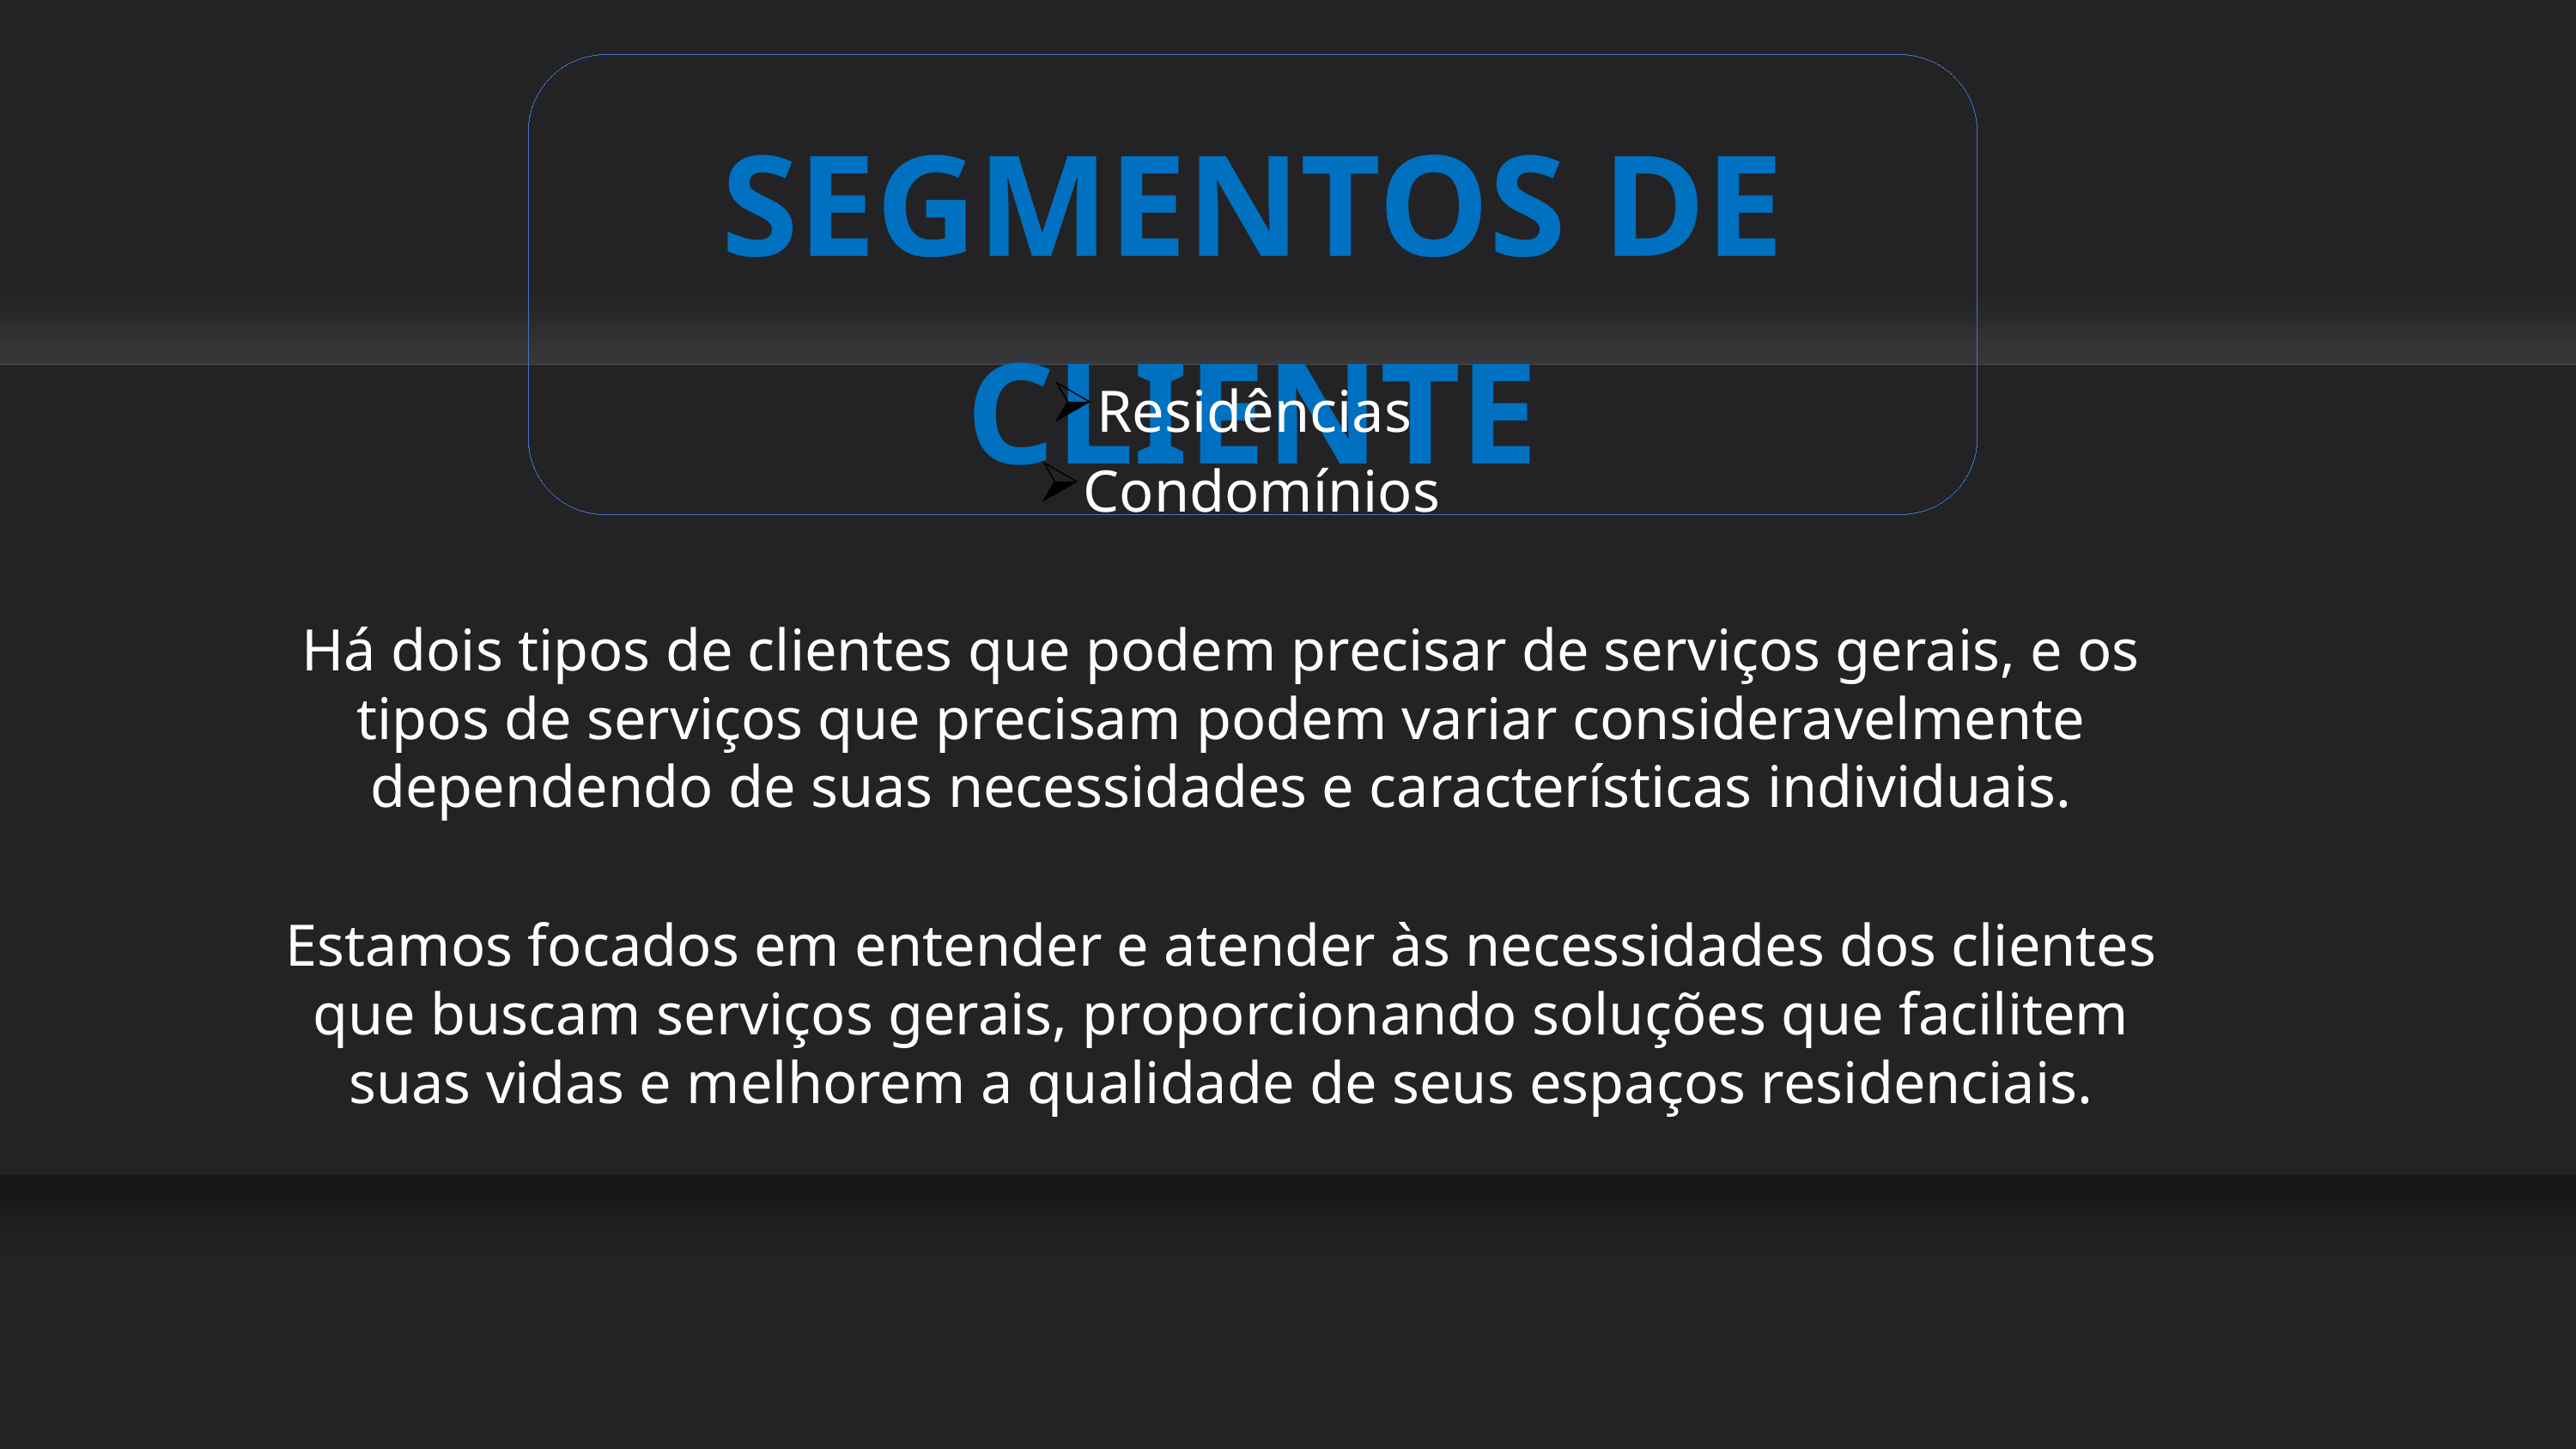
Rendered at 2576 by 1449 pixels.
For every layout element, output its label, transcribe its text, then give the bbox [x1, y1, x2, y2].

text_box SEGMENTOS DE CLIENTE [528, 54, 1978, 281]
picture [0, 284, 2576, 1261]
